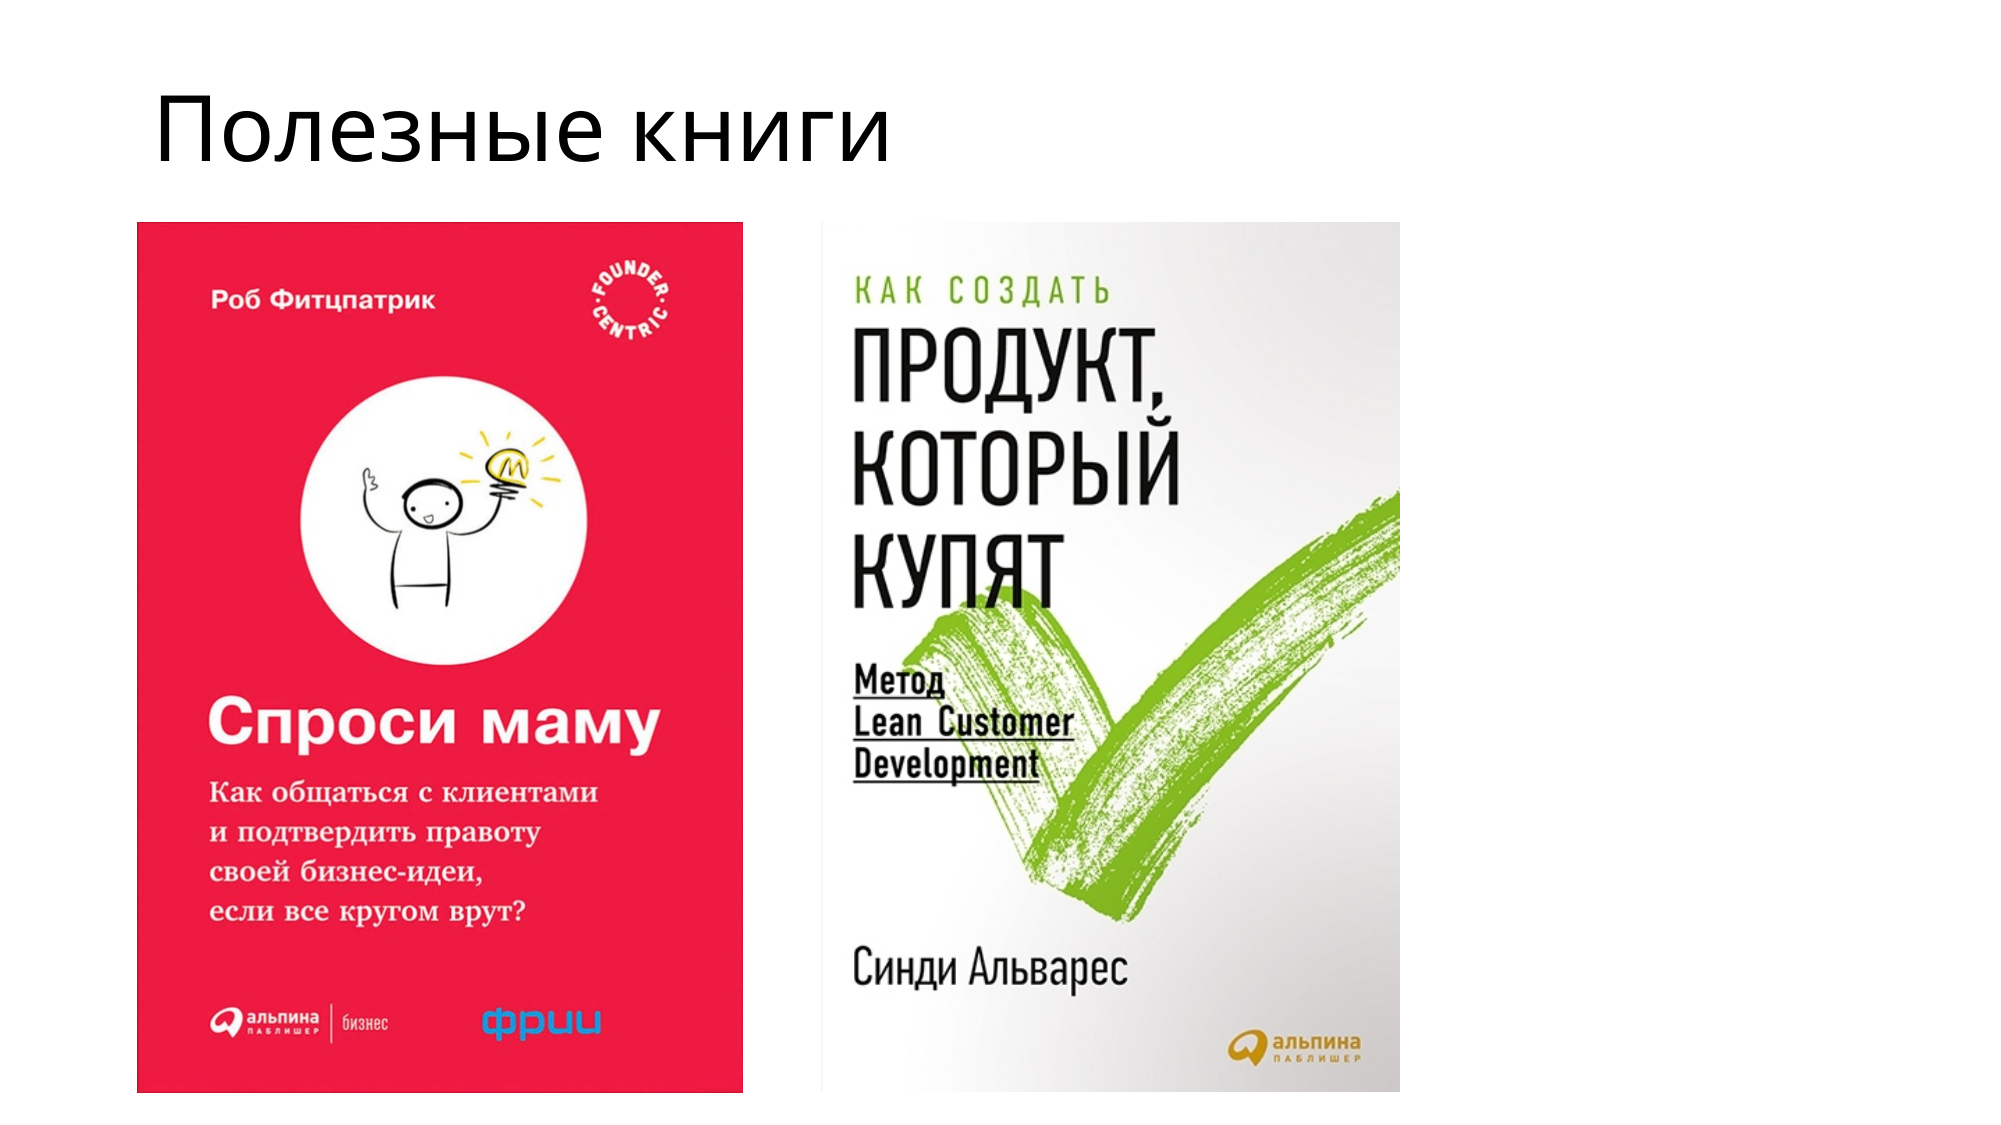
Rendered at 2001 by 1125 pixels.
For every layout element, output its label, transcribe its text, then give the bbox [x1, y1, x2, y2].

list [137, 222, 743, 1093]
picture [821, 222, 1400, 1092]
title Полезные книги [137, 59, 1863, 203]
